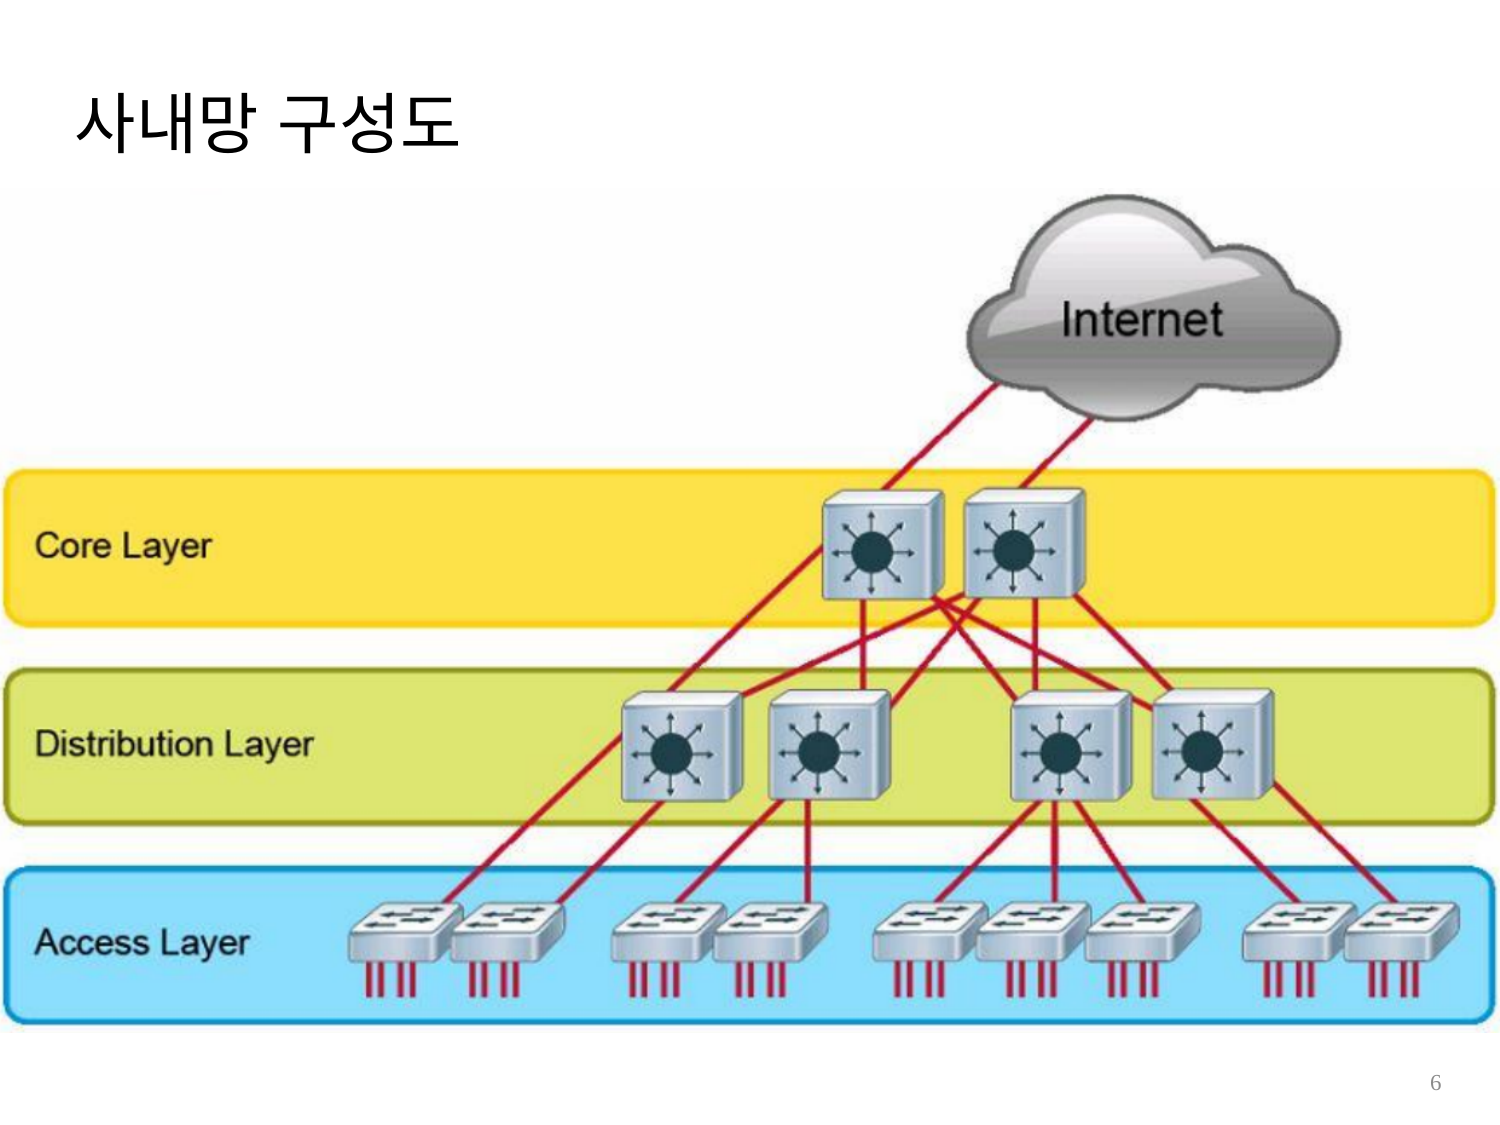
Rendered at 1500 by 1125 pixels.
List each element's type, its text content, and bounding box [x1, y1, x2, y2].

slide_number 6 [1119, 1051, 1457, 1112]
text_box 사내망 구성도 [60, 74, 497, 170]
picture [0, 188, 1500, 1033]
